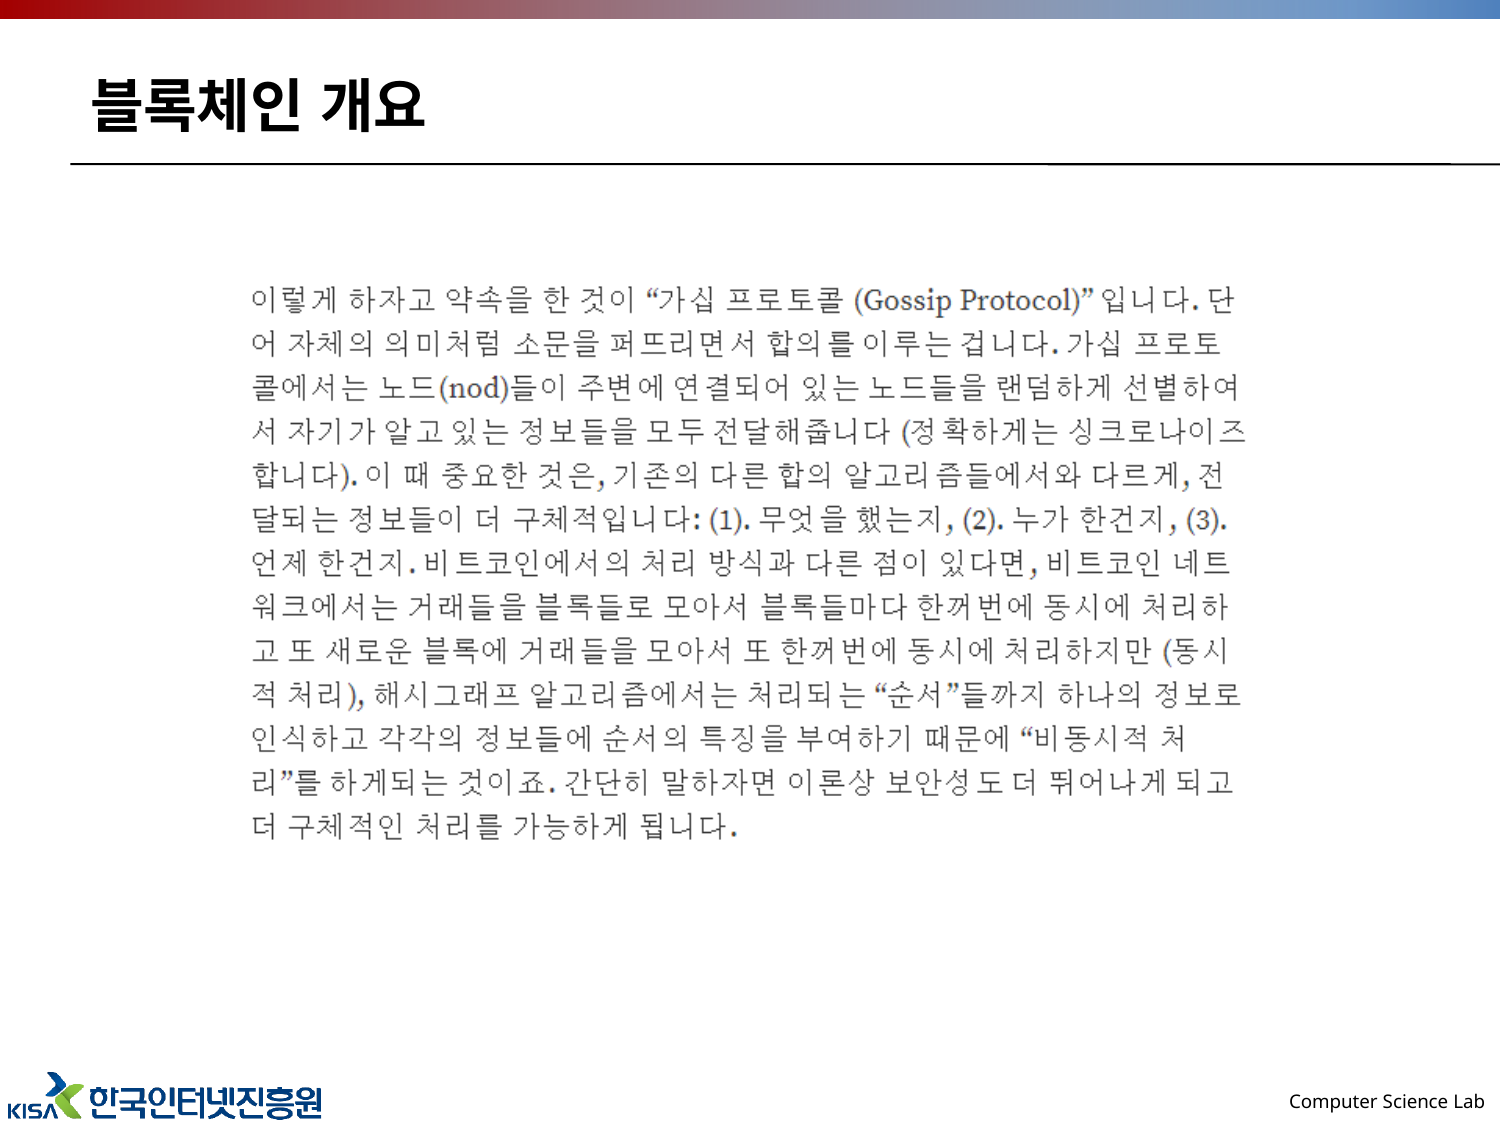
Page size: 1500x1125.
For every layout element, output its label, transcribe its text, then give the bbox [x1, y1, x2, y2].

picture [0, 1066, 327, 1125]
title 블록체인 개요 [75, 45, 1477, 164]
picture [247, 282, 1253, 843]
